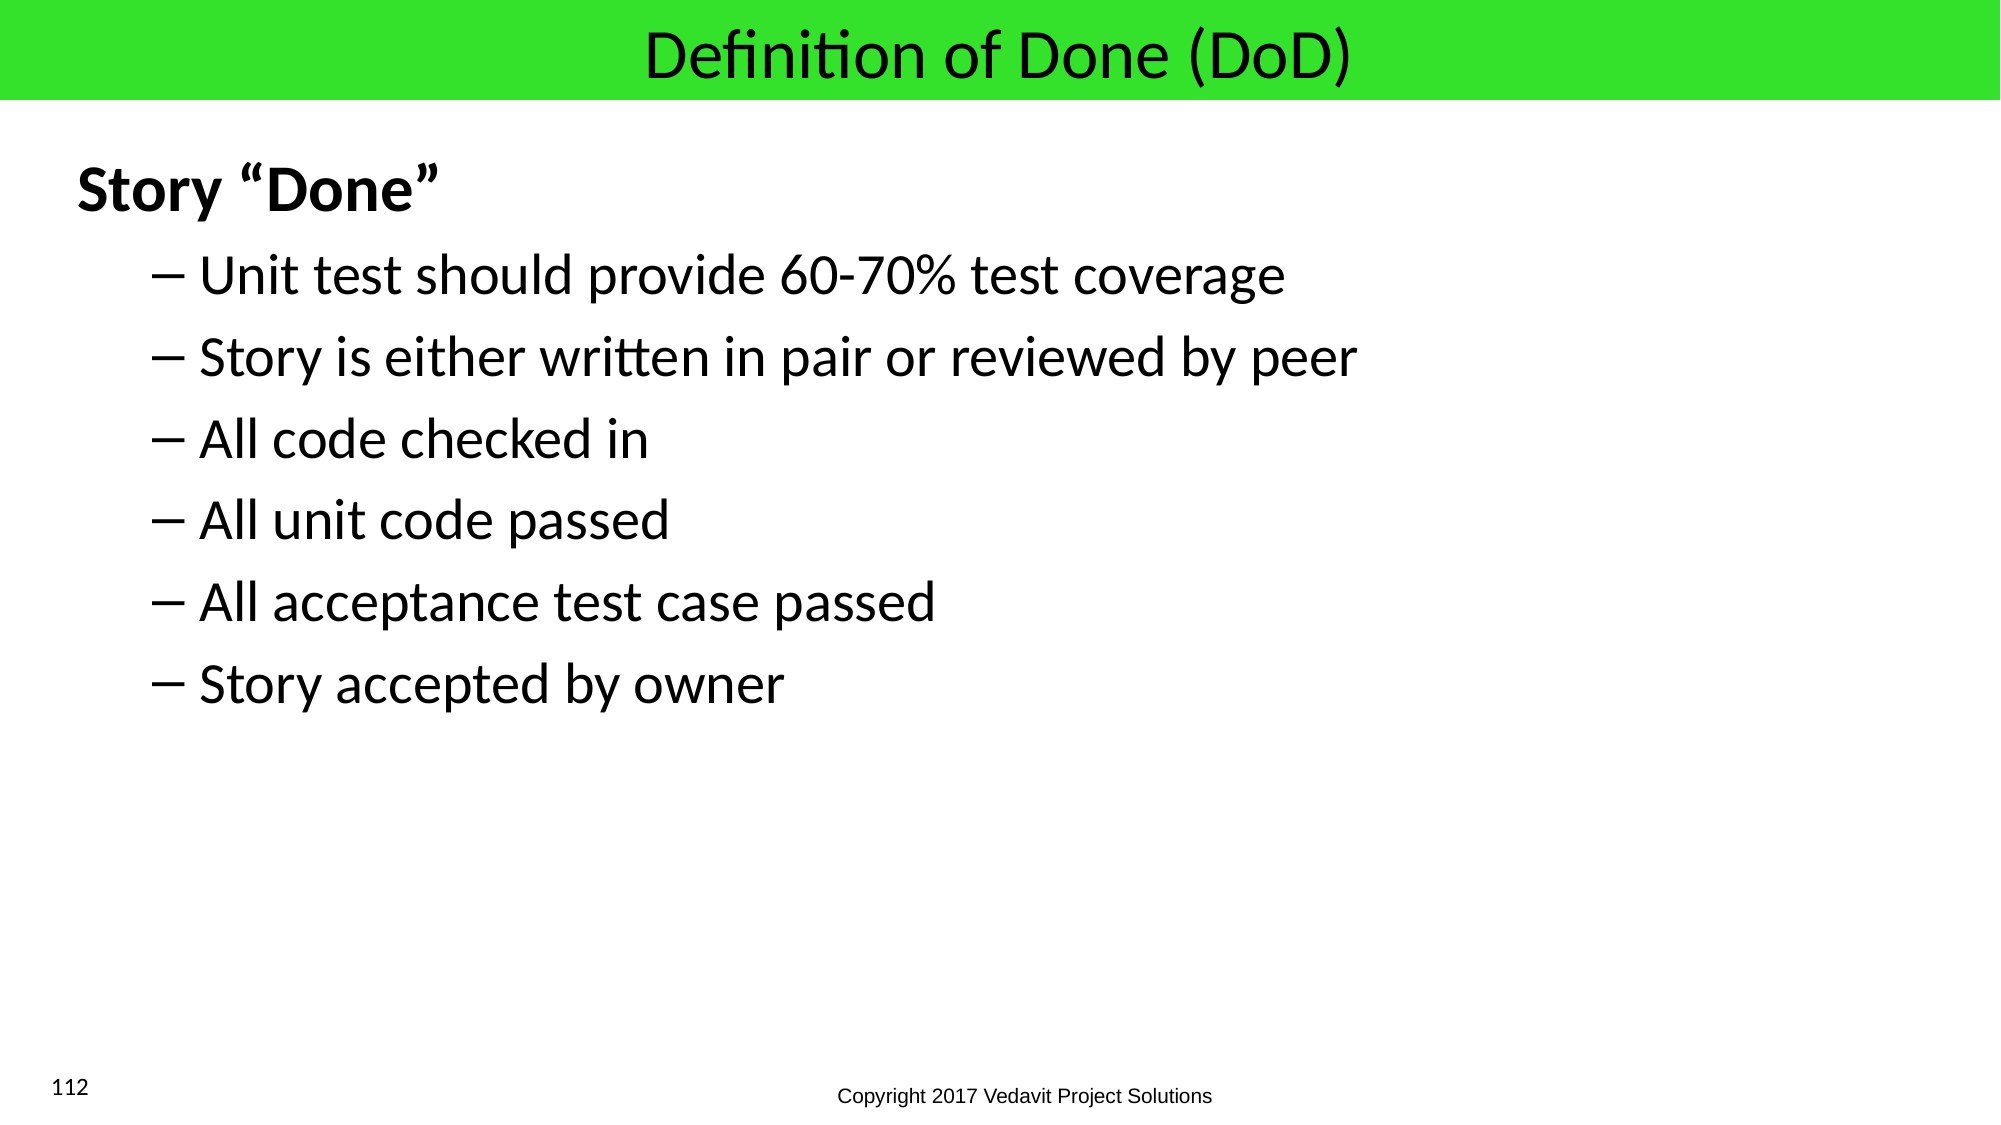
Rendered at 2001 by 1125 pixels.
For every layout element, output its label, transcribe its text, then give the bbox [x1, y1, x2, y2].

list Story “Done” Unit test should provide 60-70% test coverage Story is either written in pair or reviewed by peer All code checked in All unit code passed All acceptance test case passed Story accepted by owner [62, 137, 1938, 1013]
title Definition of Done (DoD) [0, 0, 2000, 100]
slide_number 112 [3, 1055, 137, 1116]
